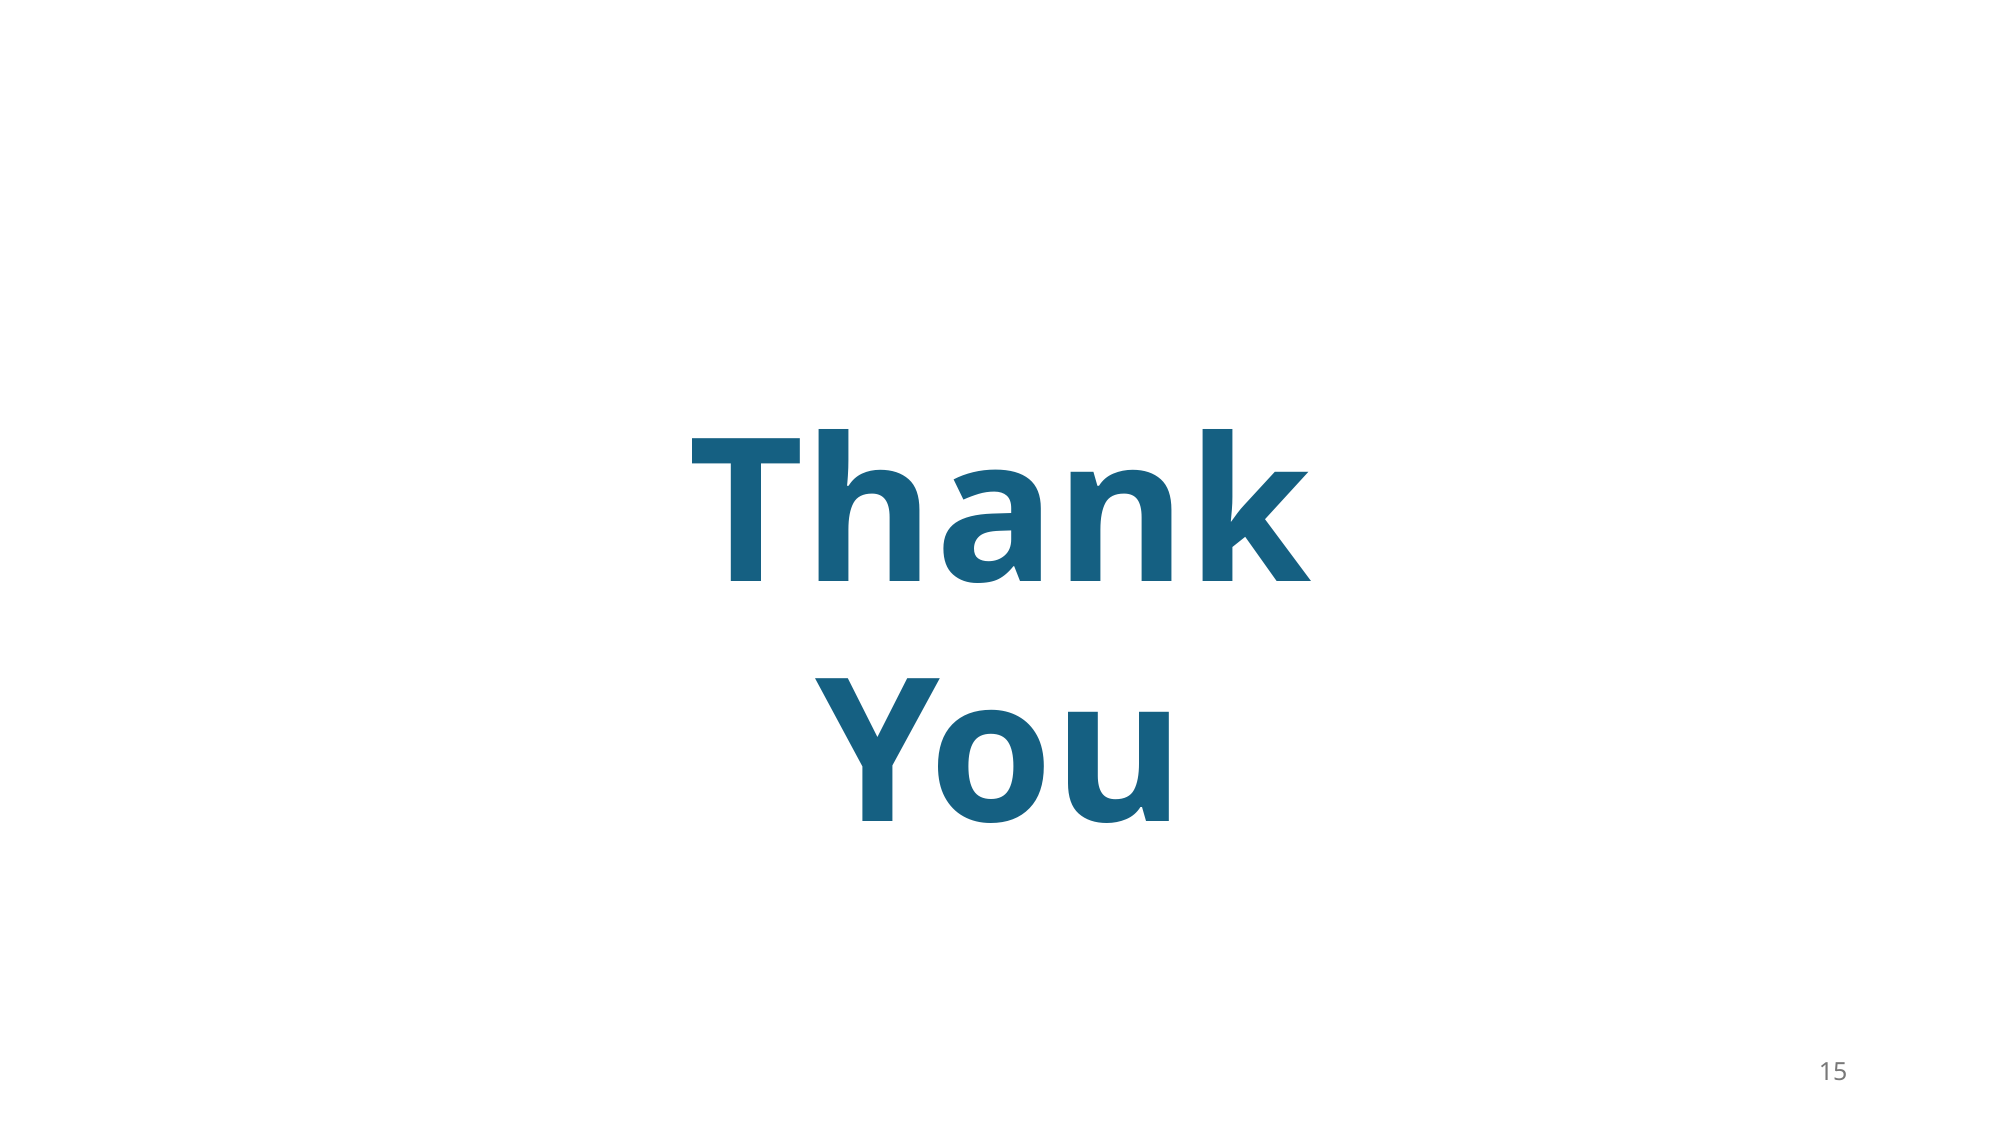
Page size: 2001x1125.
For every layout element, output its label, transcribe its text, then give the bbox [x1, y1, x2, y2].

text_box Thank You [468, 373, 1532, 869]
slide_number 15 [1412, 1042, 1863, 1103]
